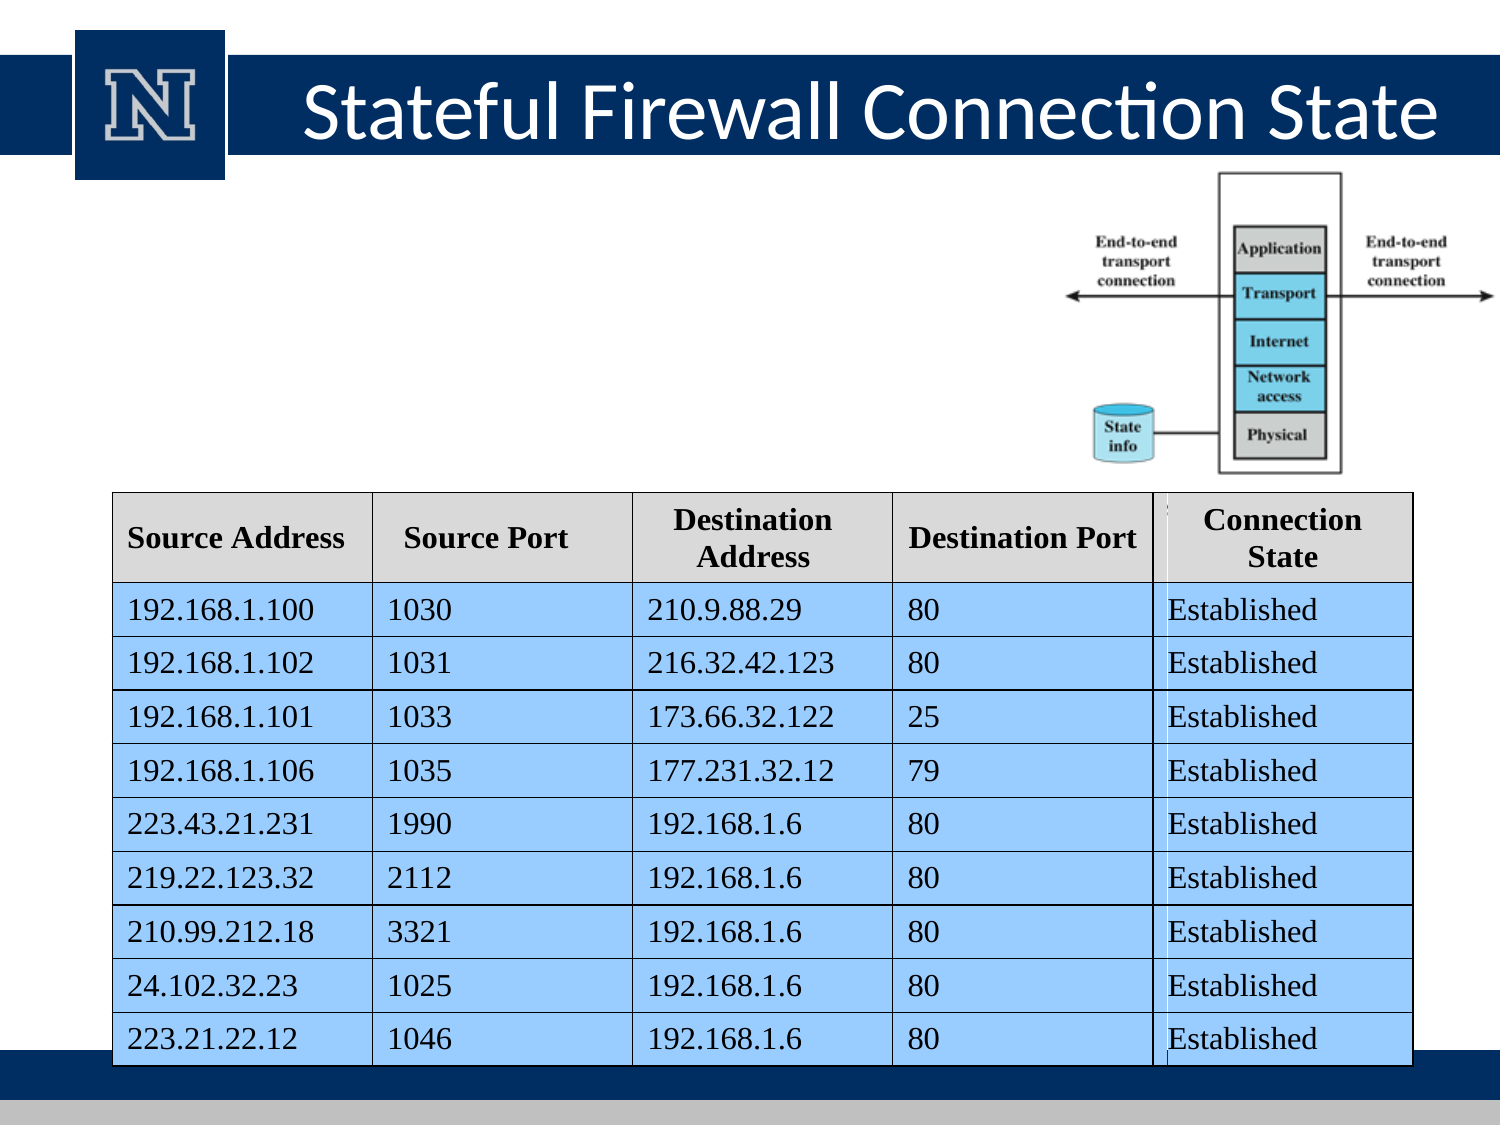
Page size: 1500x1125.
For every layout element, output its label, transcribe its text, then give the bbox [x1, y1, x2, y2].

picture [75, 30, 225, 180]
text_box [111, 491, 1420, 1103]
picture [1057, 155, 1495, 540]
title Stateful Firewall Connection State [287, 12, 1475, 200]
